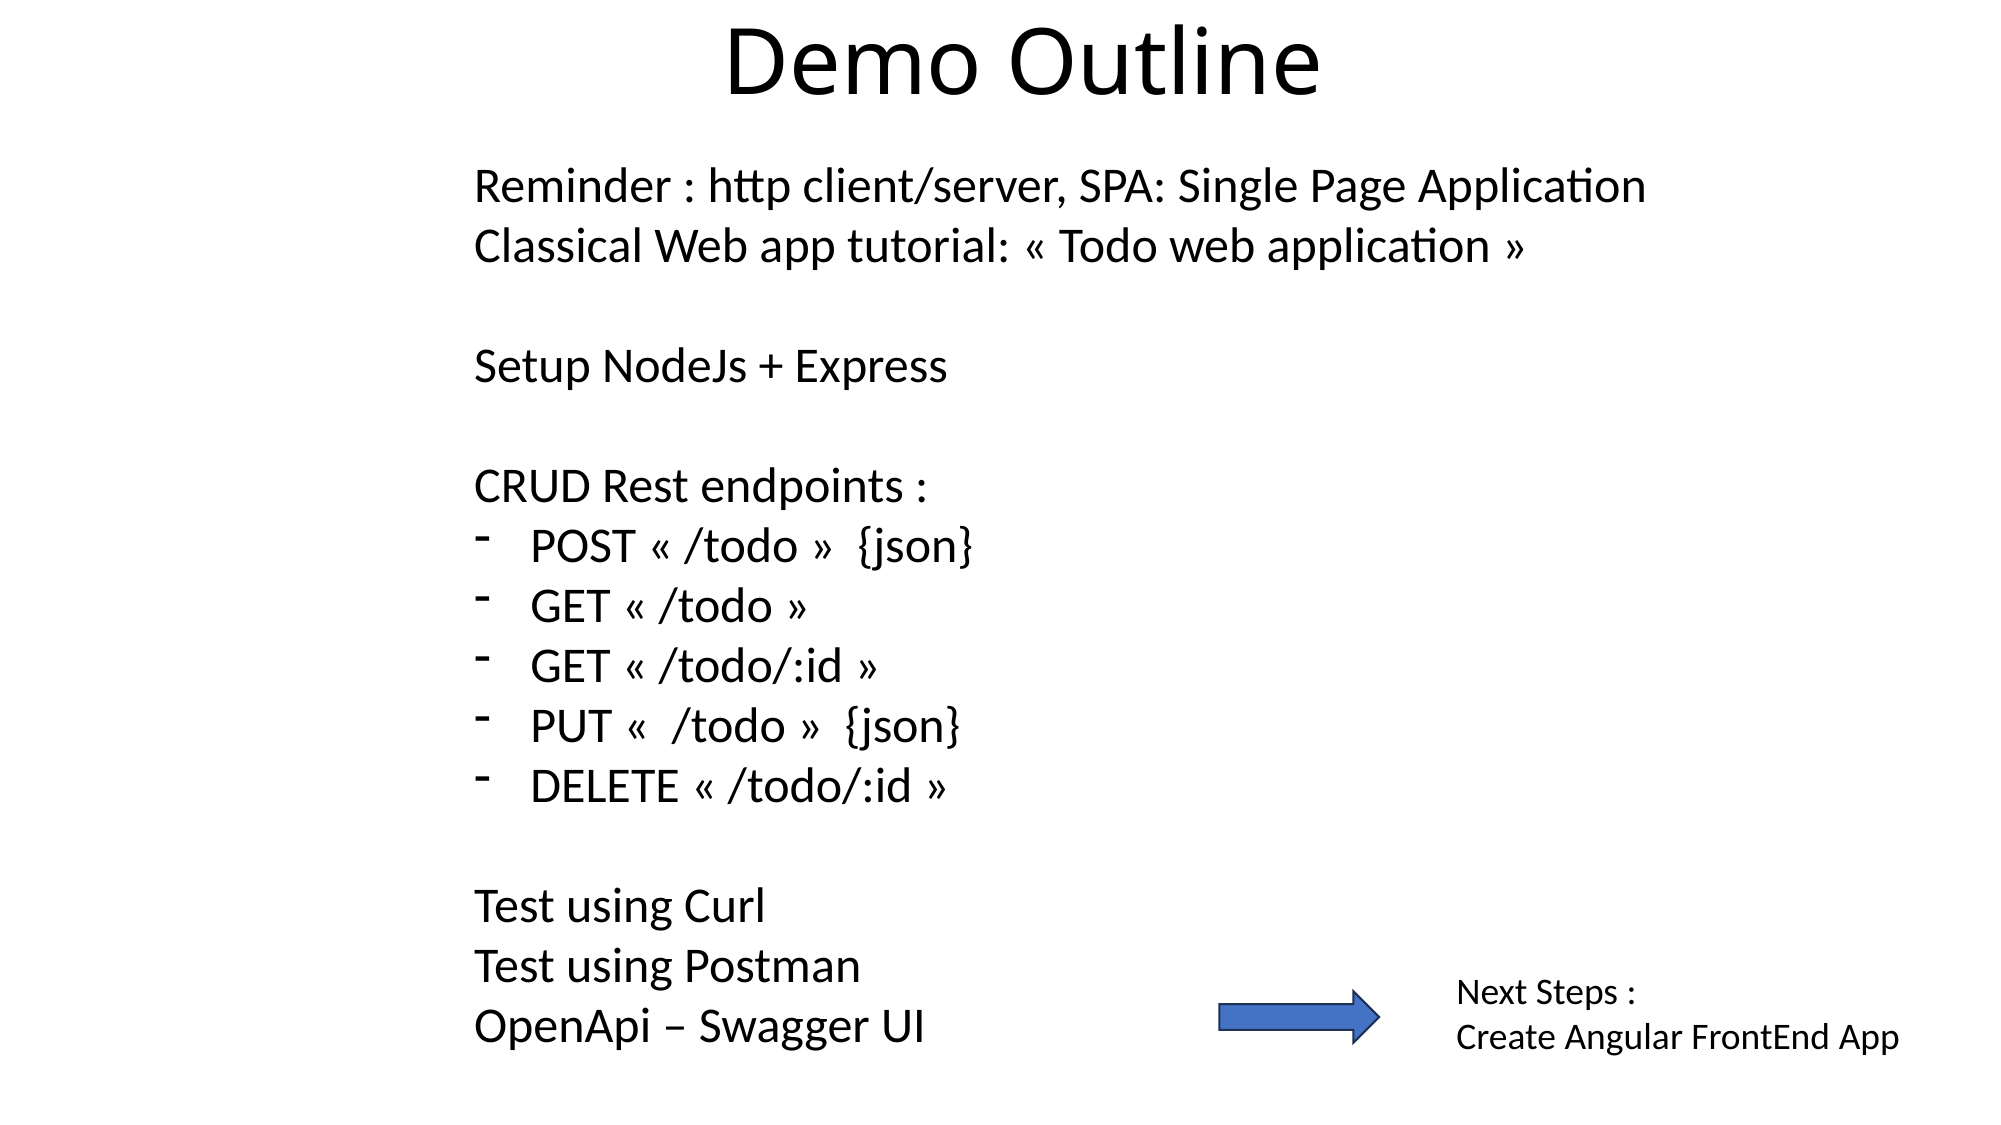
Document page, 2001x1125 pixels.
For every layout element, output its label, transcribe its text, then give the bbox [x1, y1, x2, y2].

title Demo Outline [160, 0, 1886, 174]
text_box Next Steps : Create Angular FrontEnd App [1441, 959, 1916, 1065]
text_box Reminder : http client/server, SPA: Single Page Application Classical Web app tutorial: « Todo web application » Setup NodeJs + Express CRUD Rest endpoints : POST « /todo » {json} GET « /todo » GET « /todo/:id » PUT « /todo » {json} DELETE « /todo/:id » Test using Curl Test using Postman OpenApi – Swagger UI [459, 144, 1663, 1060]
